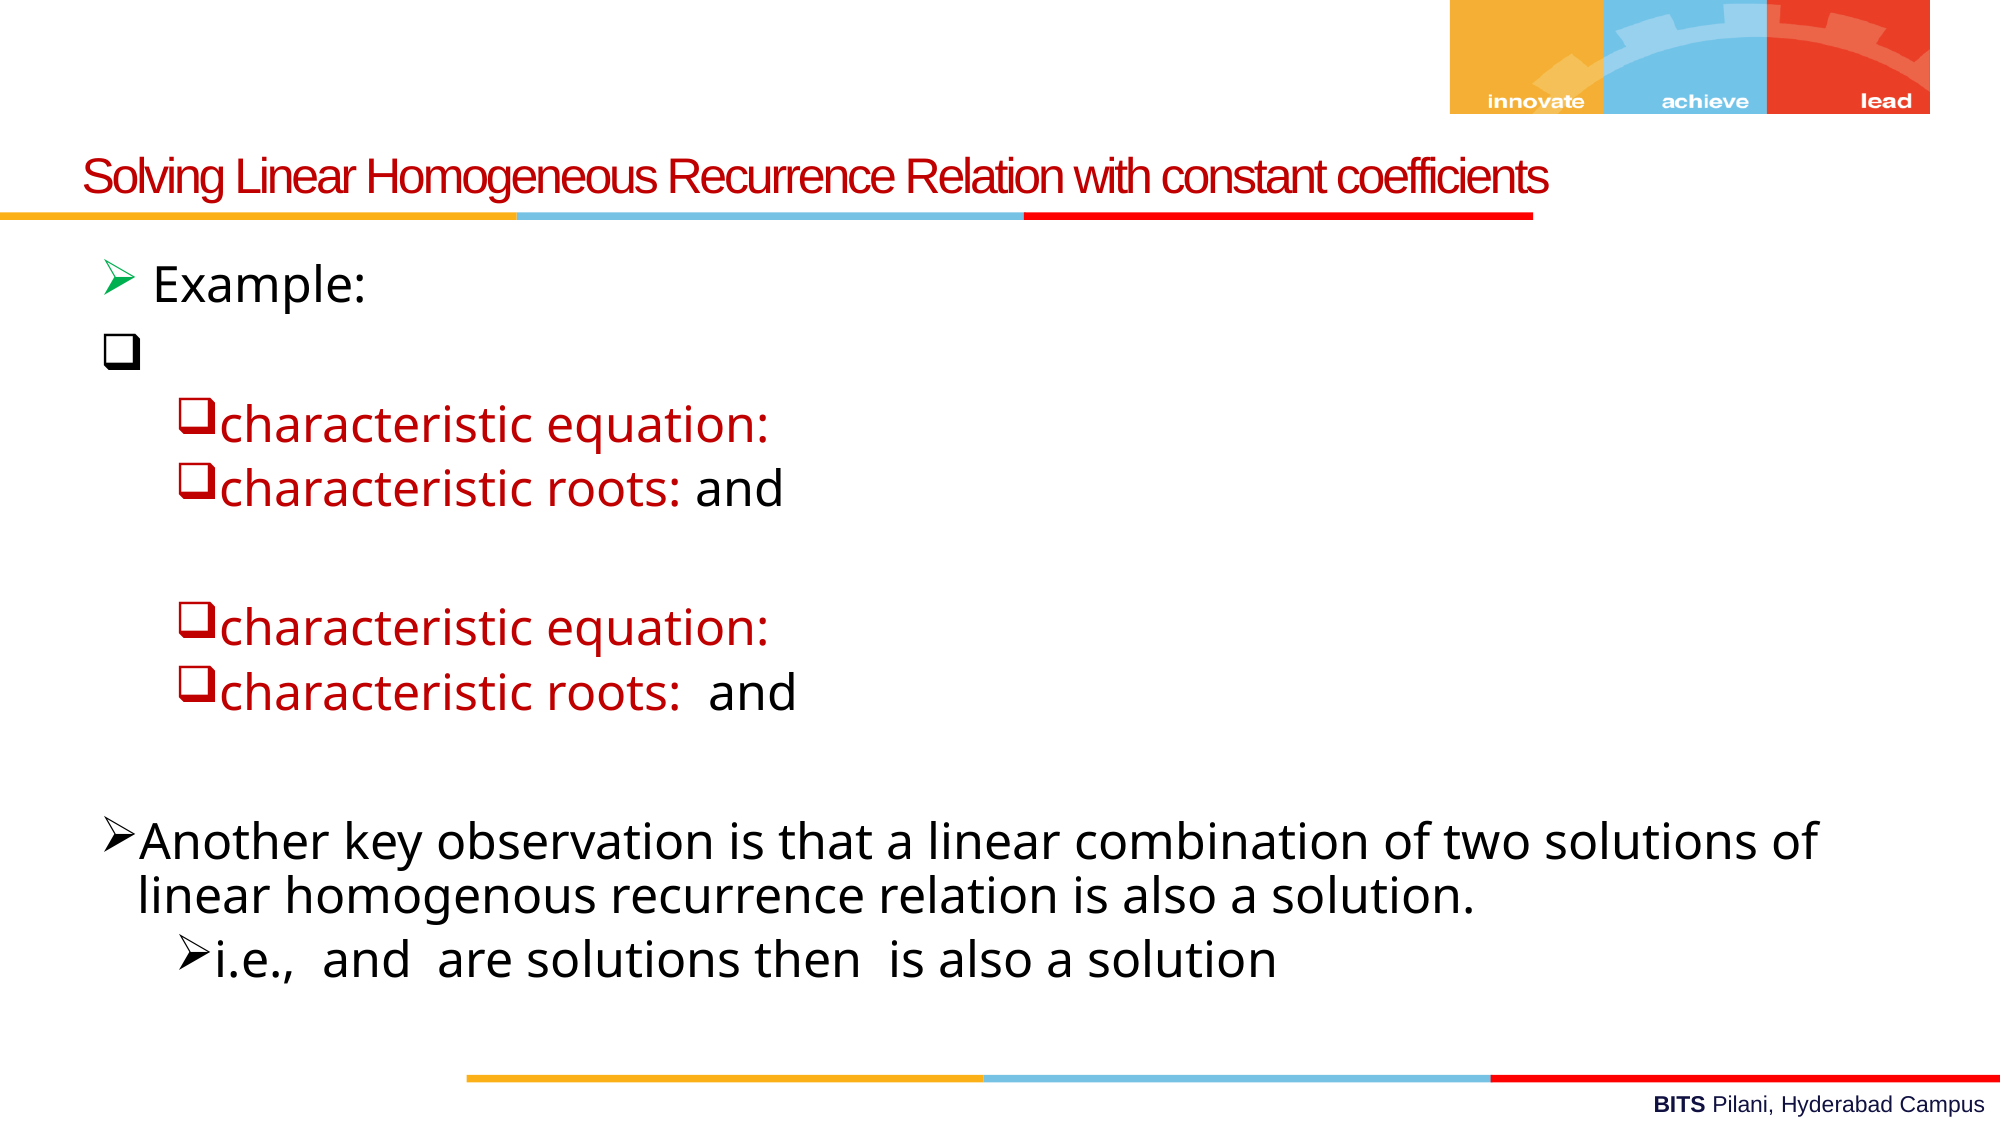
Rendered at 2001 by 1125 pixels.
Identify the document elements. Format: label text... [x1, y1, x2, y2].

list Solving Linear Homogeneous Recurrence Relation with constant coefficients [66, 120, 1825, 213]
picture [1449, 0, 1930, 114]
